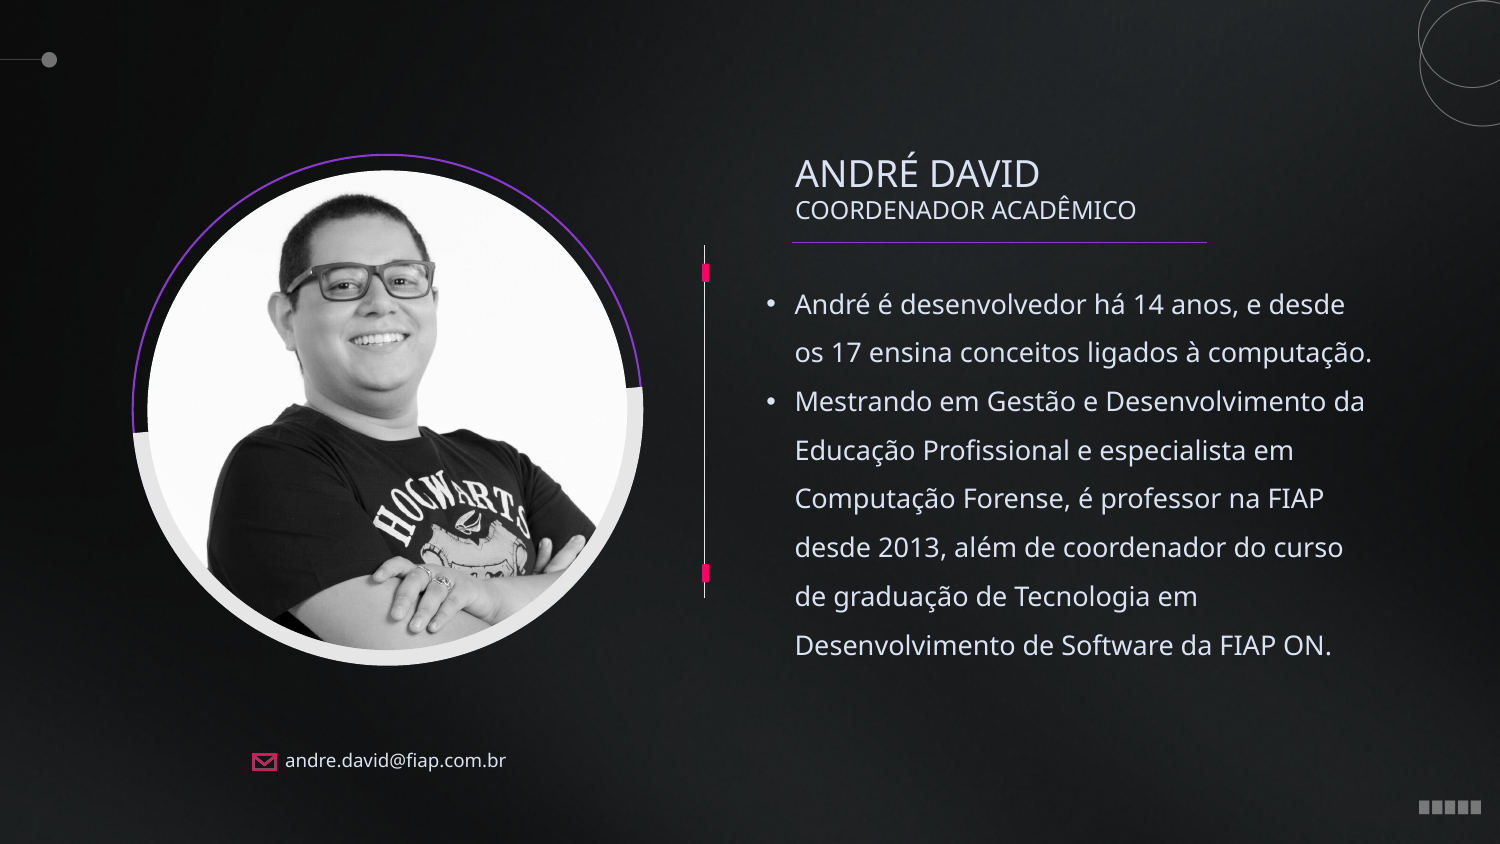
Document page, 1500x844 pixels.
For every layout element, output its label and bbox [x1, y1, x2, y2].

text_box [751, 142, 1391, 715]
text_box [702, 245, 709, 599]
text_box [131, 154, 644, 666]
text_box [252, 740, 555, 779]
picture [0, 0, 1500, 844]
